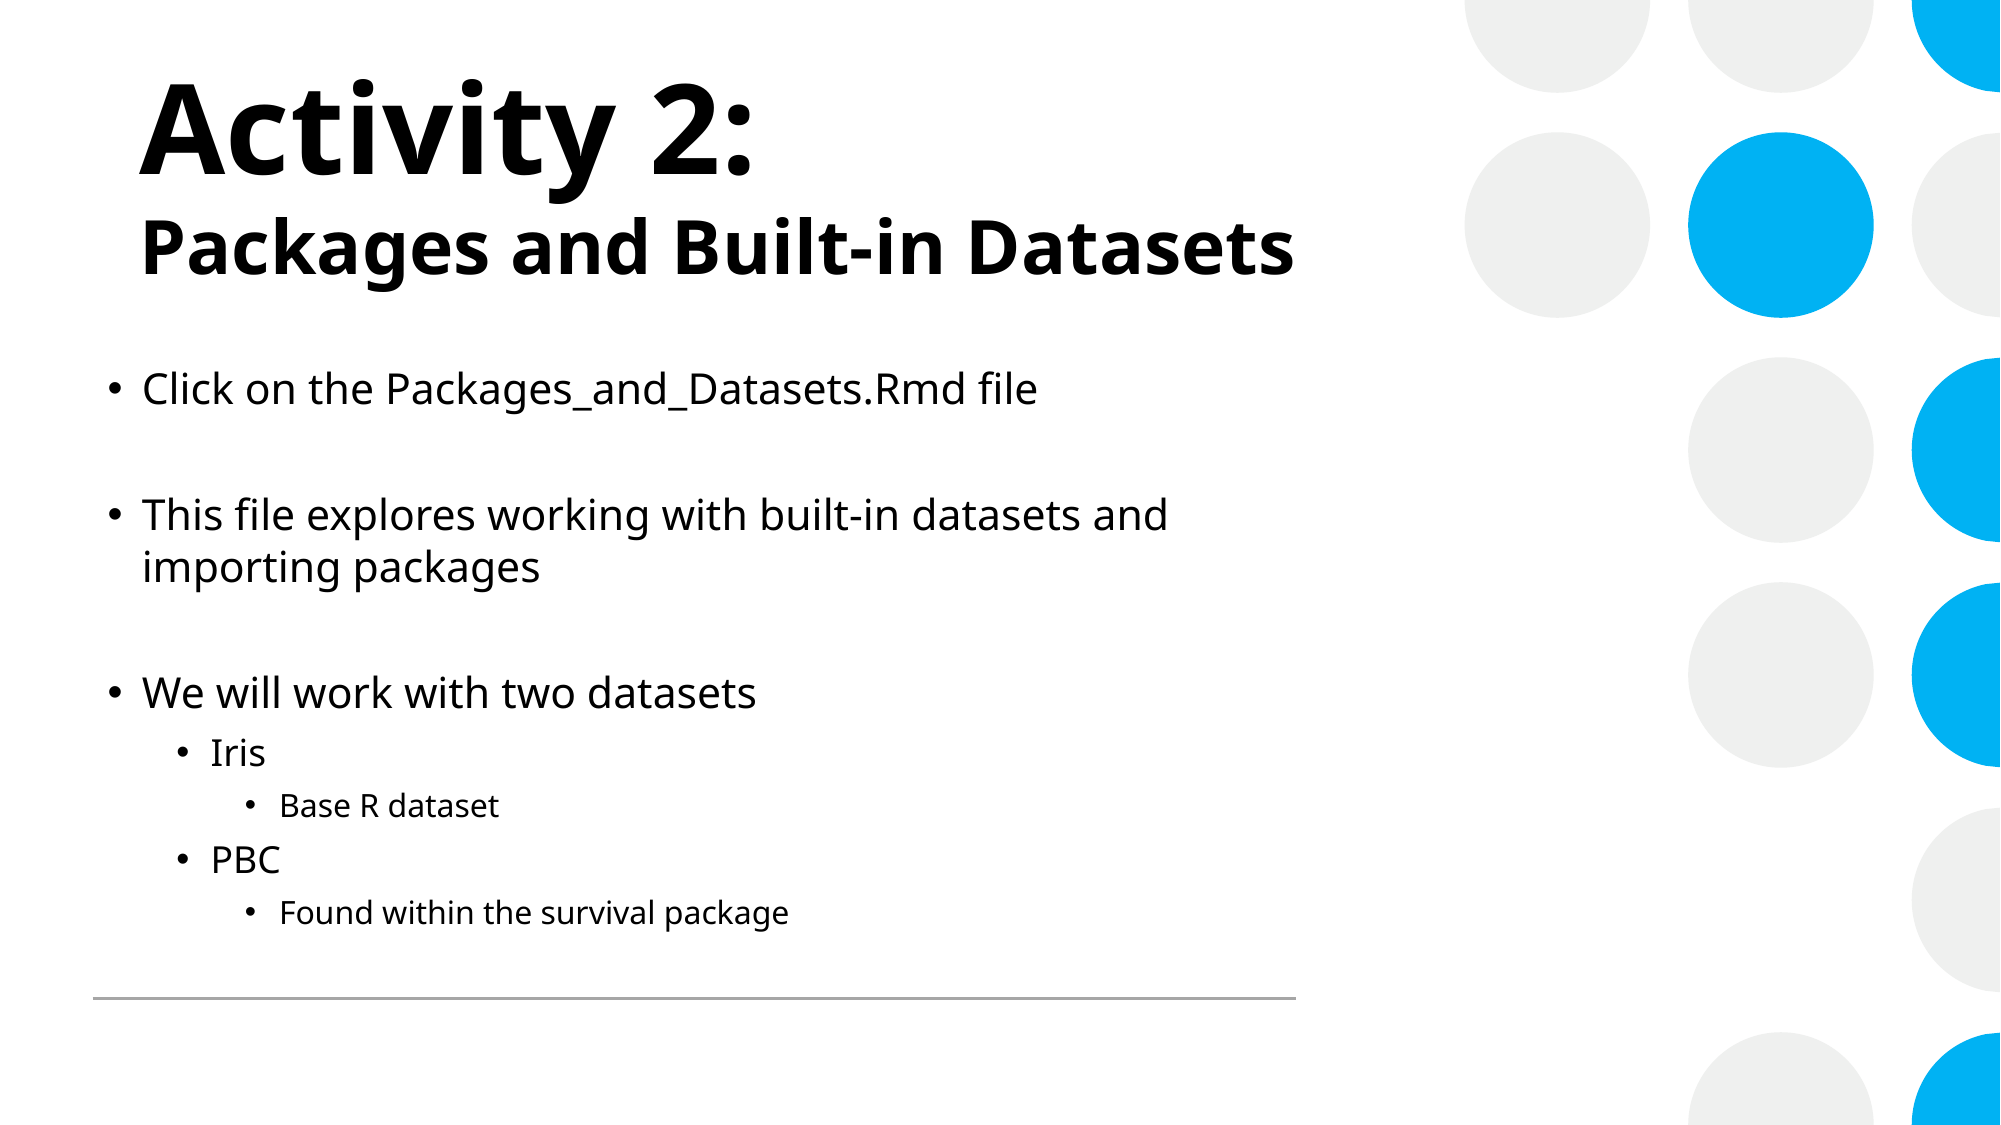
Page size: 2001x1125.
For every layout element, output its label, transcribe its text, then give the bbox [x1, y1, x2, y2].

list Click on the Packages_and_Datasets.Rmd file This file explores working with built-in datasets and importing packages We will work with two datasets Iris Base R dataset PBC Found within the survival package [92, 354, 1297, 946]
title Activity 2: Packages and Built-in Datasets [137, 47, 1863, 290]
